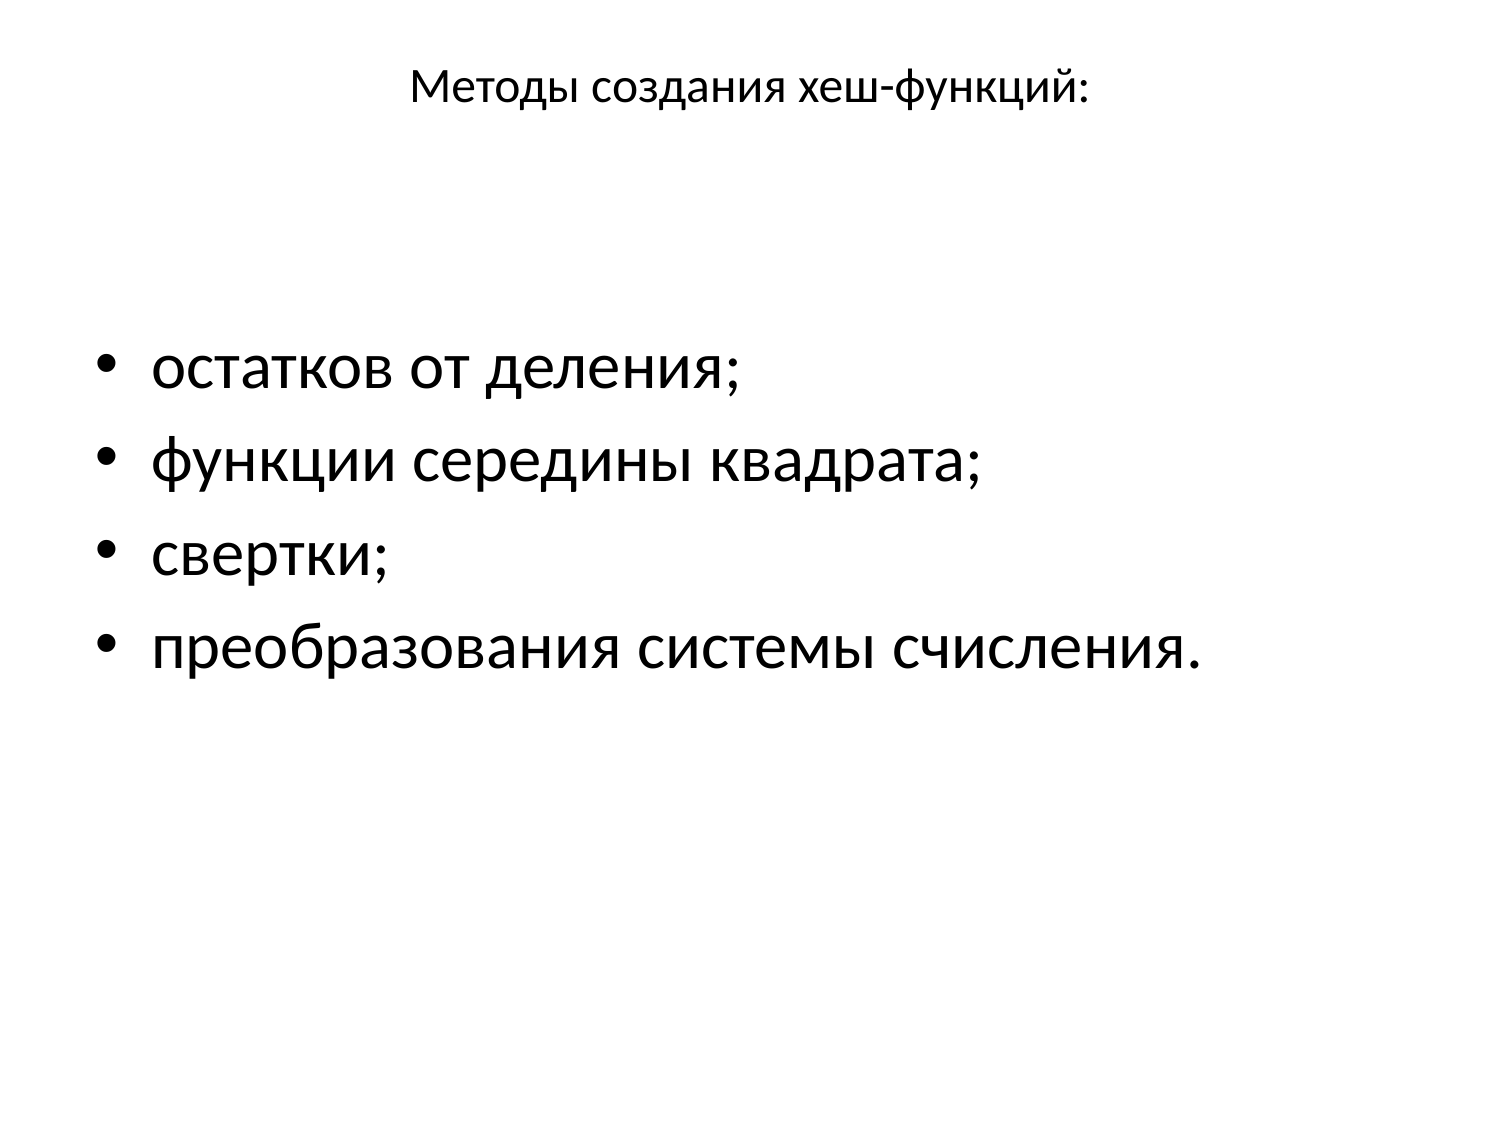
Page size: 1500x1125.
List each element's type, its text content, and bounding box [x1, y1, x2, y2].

list остатков от деления; функции середины квадрата; свертки; преобразования системы счисления. [79, 314, 1430, 870]
title Методы создания хеш-функций: [75, 45, 1425, 121]
